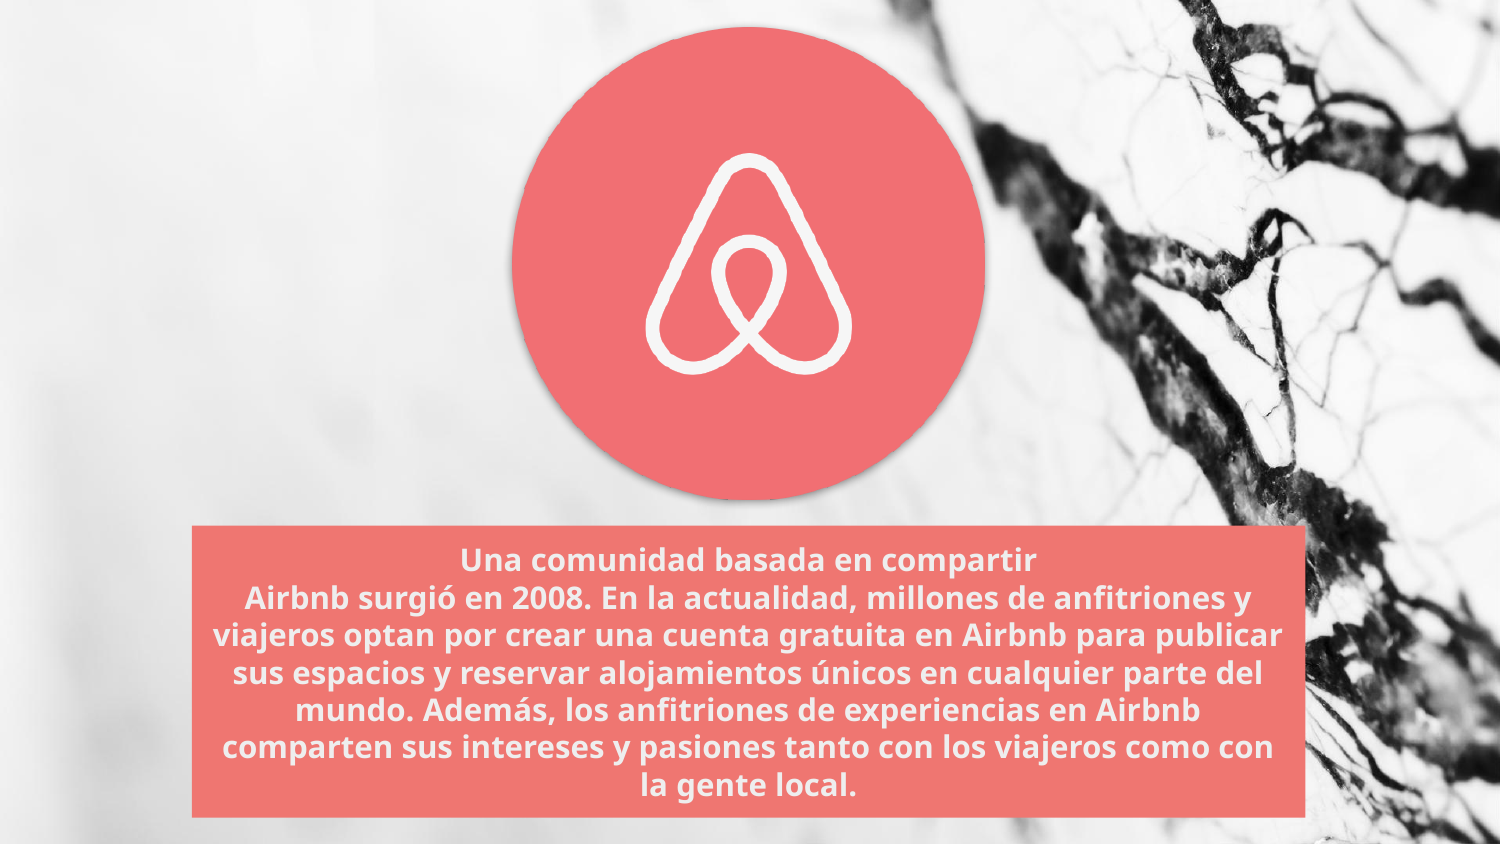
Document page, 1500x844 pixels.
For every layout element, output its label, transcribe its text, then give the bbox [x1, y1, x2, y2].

picture [0, 0, 1500, 844]
text_box Una comunidad basada en compartir Airbnb surgió en 2008. En la actualidad, millones de anfitriones y viajeros optan por crear una cuenta gratuita en Airbnb para publicar sus espacios y reservar alojamientos únicos en cualquier parte del mundo. Además, los anfitriones de experiencias en Airbnb comparten sus intereses y pasiones tanto con los viajeros como con la gente local. [191, 525, 1306, 818]
